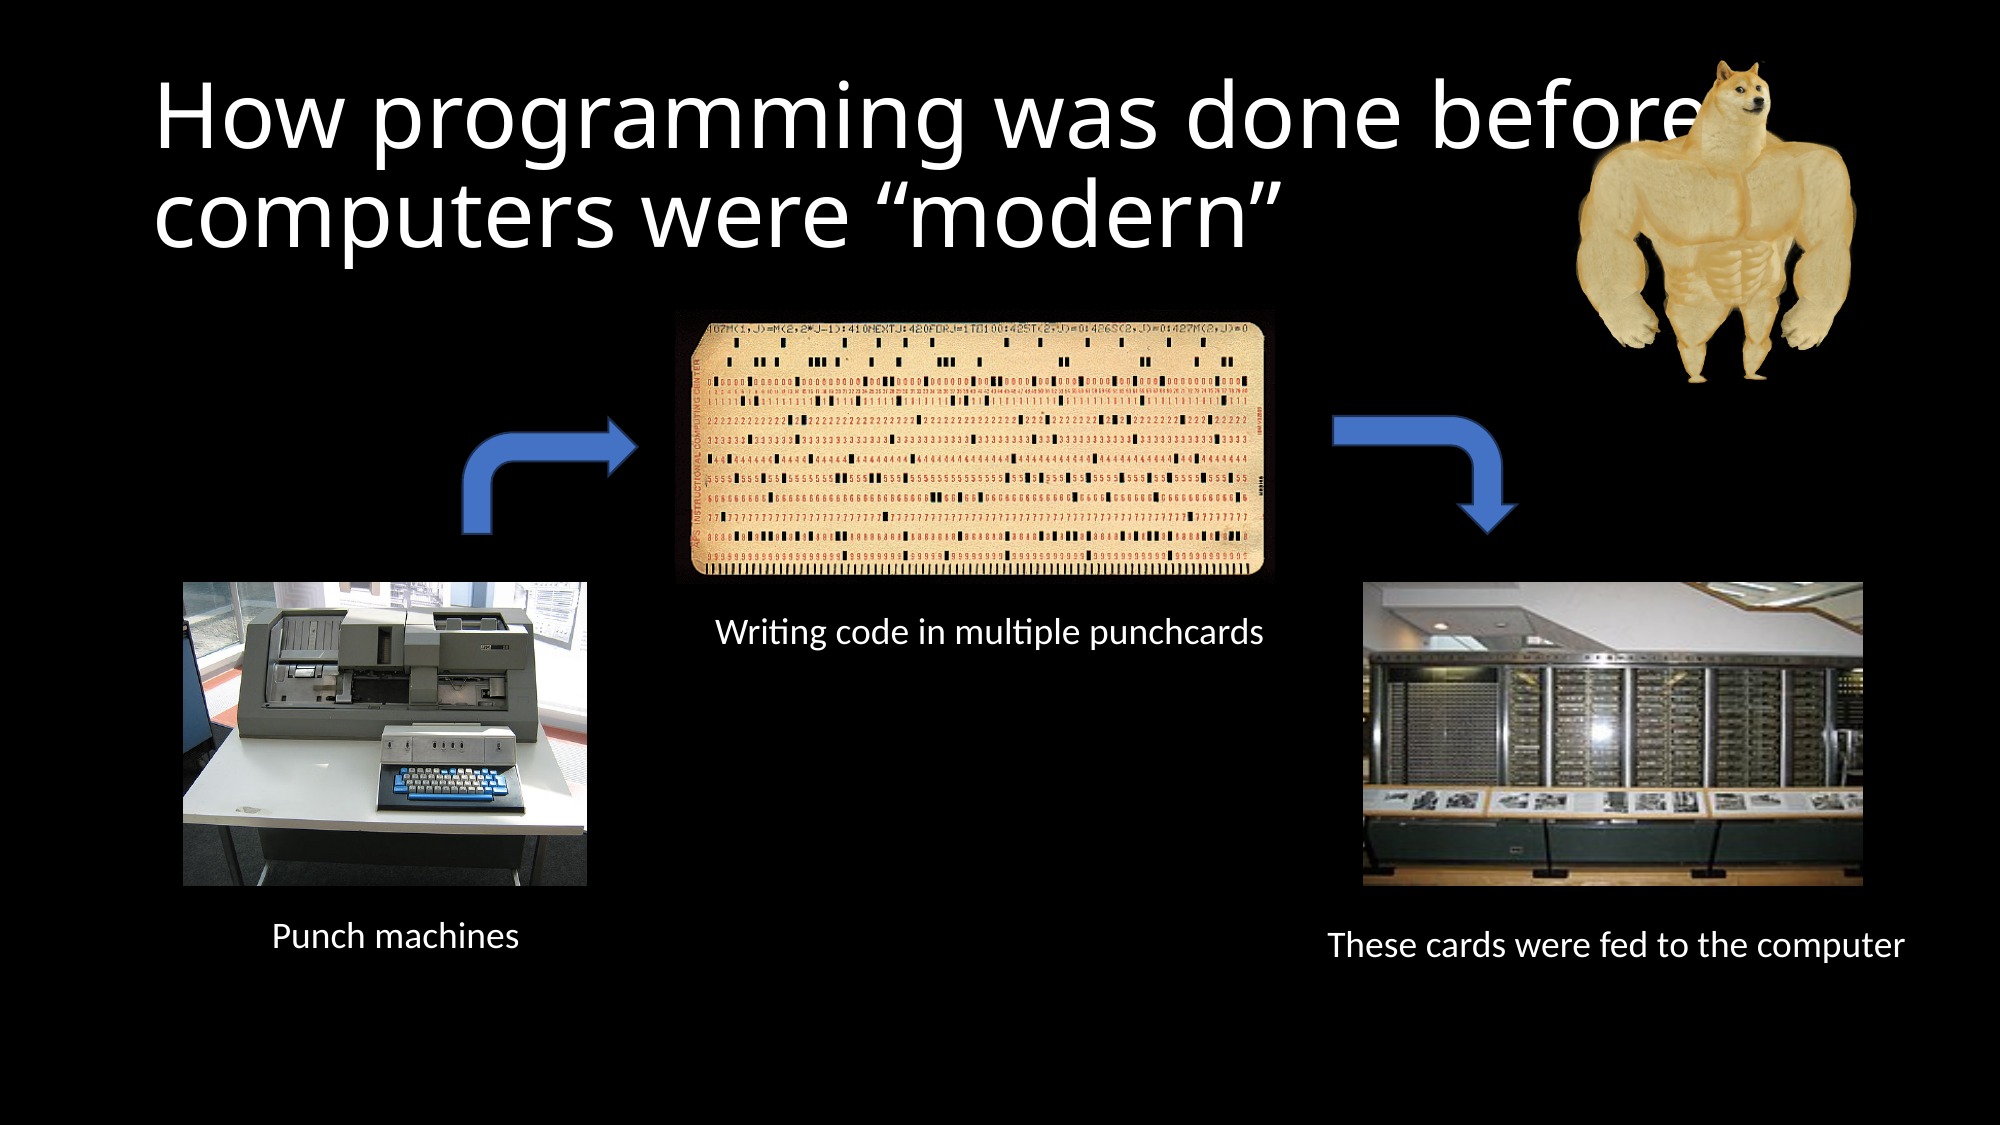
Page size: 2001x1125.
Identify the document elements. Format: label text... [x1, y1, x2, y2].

picture [675, 309, 1275, 584]
text_box [1331, 414, 1520, 536]
title How programming was done before computers were “modern” [137, 59, 1567, 278]
picture [1567, 30, 1863, 431]
picture [183, 582, 587, 886]
text_box These cards were fed to the computer [1312, 912, 1929, 973]
picture [1363, 582, 1863, 886]
text_box Punch machines [257, 903, 604, 964]
text_box [461, 415, 639, 535]
text_box Writing code in multiple punchcards [700, 599, 1300, 660]
